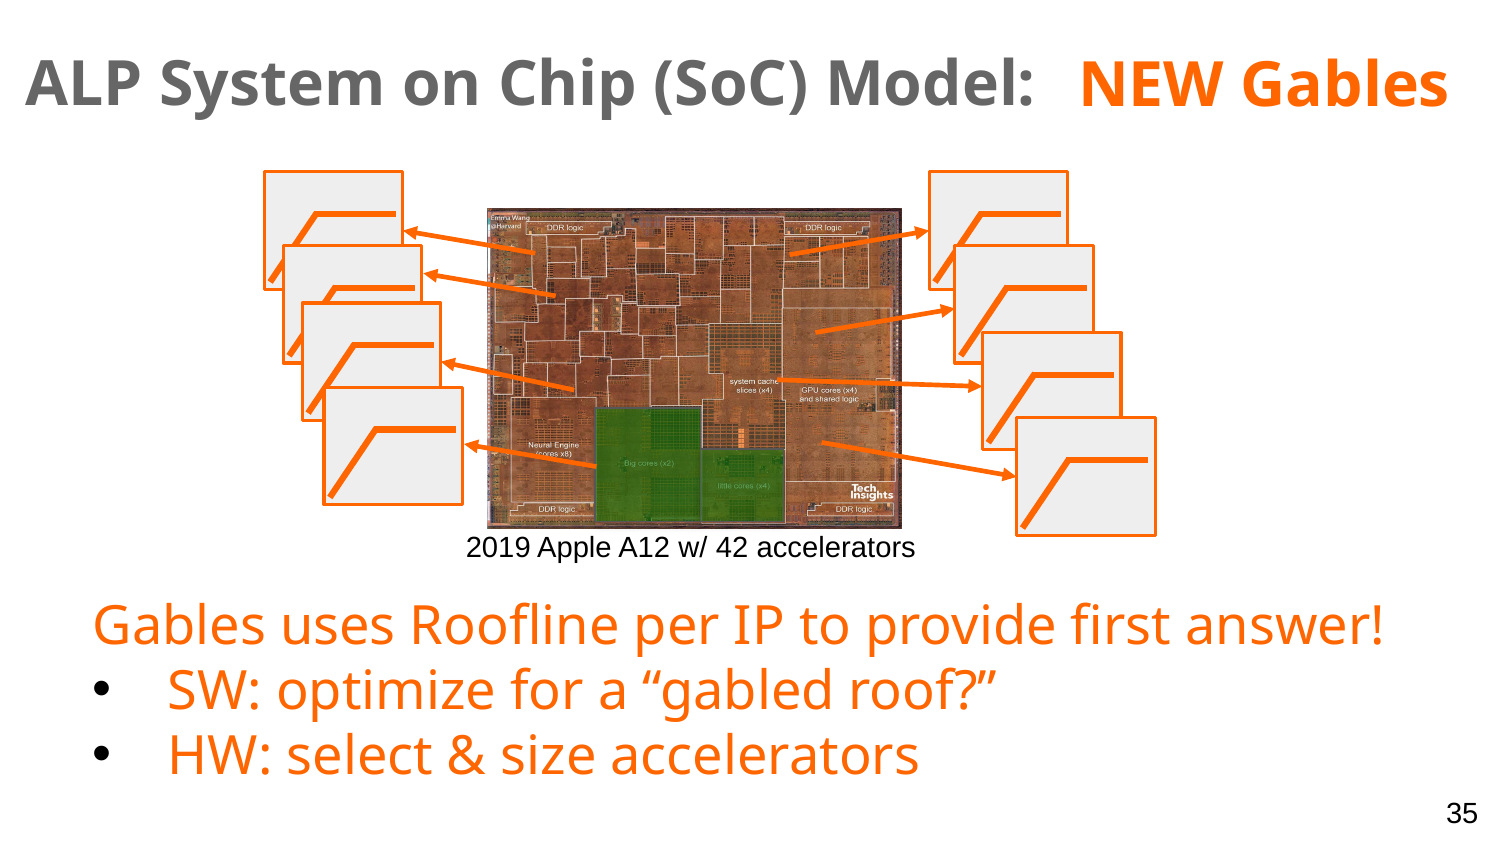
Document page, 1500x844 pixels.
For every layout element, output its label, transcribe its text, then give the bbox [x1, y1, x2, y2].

text_box NEW Gables [1063, 29, 1500, 154]
text_box 2019 Apple A12 w/ 42 accelerators [413, 521, 978, 572]
text_box 35 [1403, 779, 1494, 844]
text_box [486, 207, 771, 529]
text_box Gables uses Roofline per IP to provide first answer! SW: optimize for a “gabled roof?” HW: select & size accelerators [77, 575, 1477, 797]
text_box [264, 171, 575, 421]
title ALP System on Chip (SoC) Model: [10, 28, 1305, 153]
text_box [323, 387, 597, 505]
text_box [776, 171, 1156, 536]
